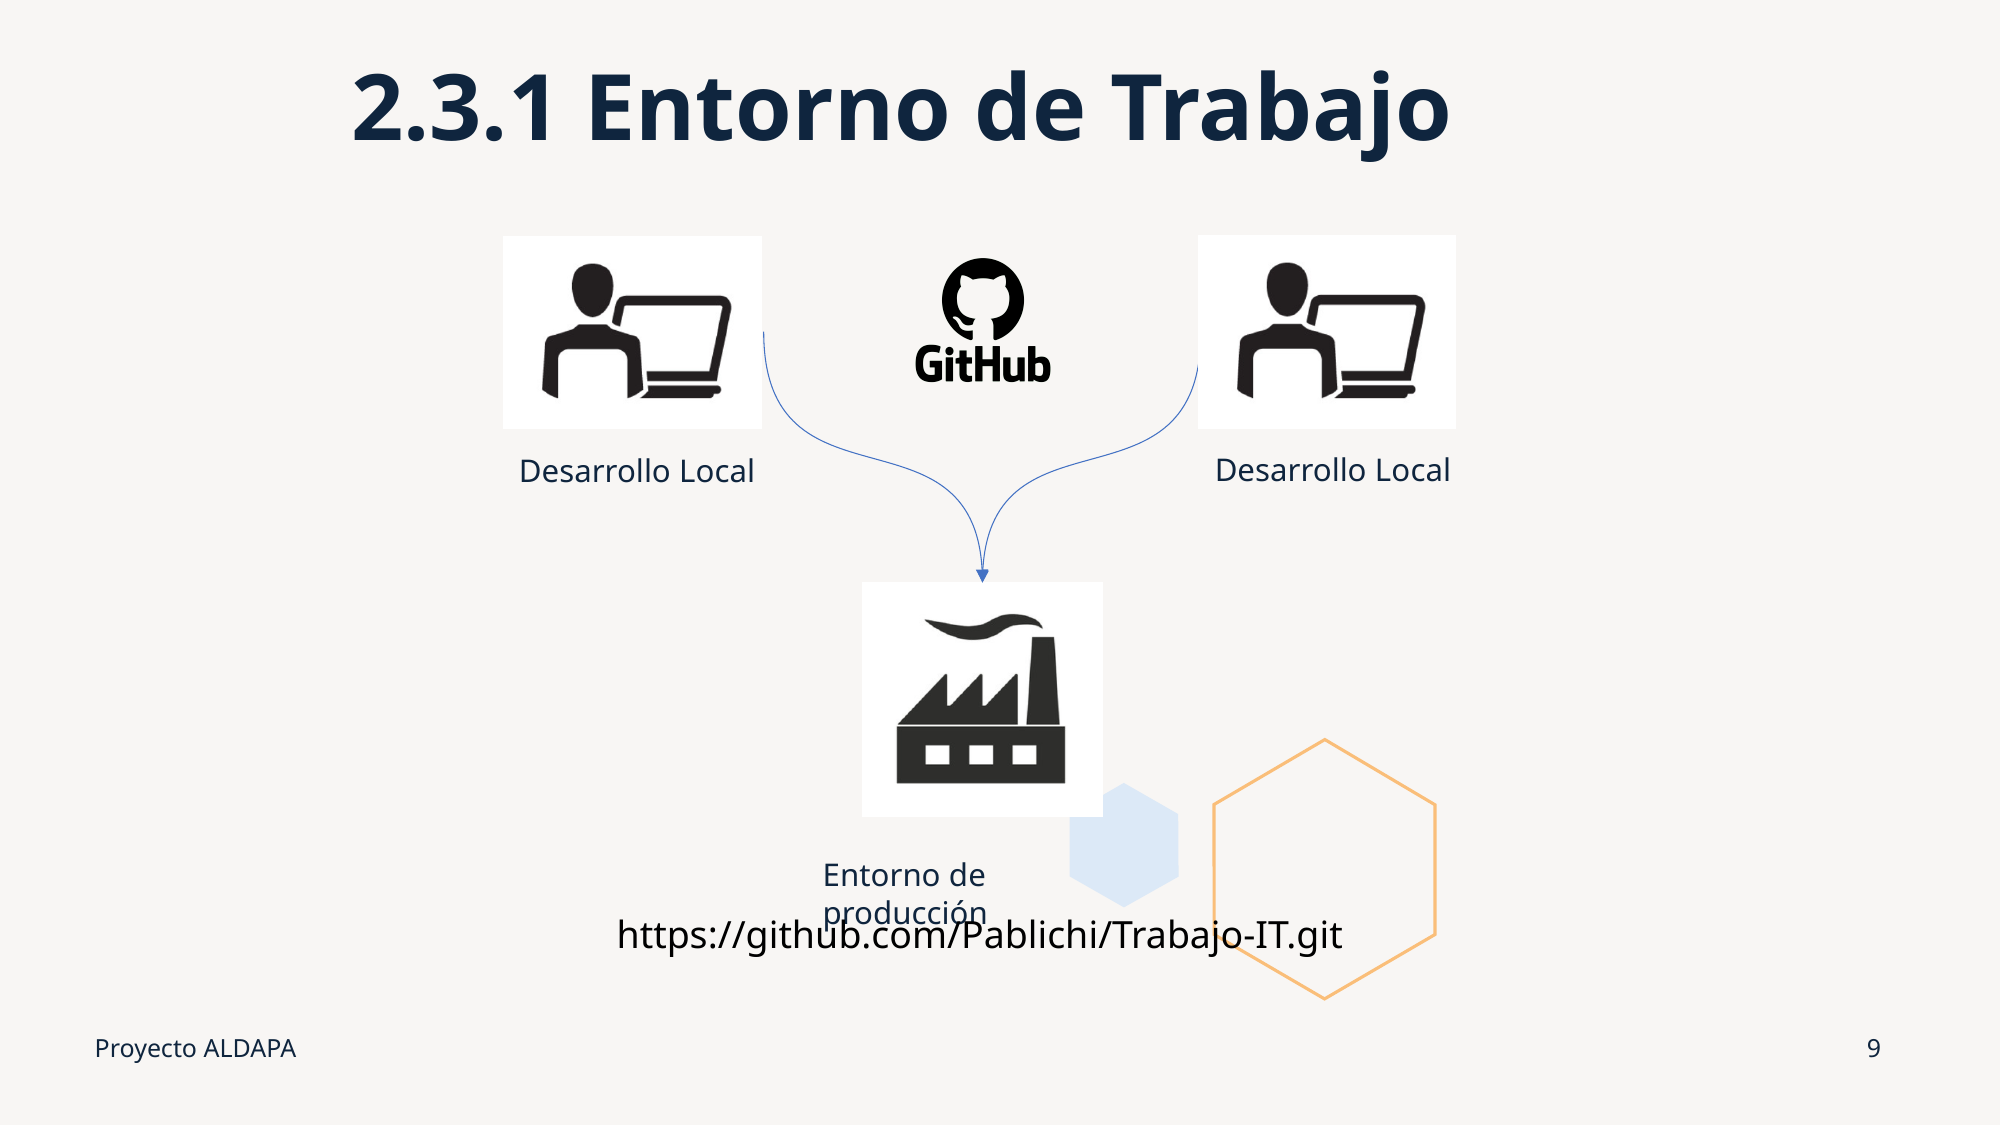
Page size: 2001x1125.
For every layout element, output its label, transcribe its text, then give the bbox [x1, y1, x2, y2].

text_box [982, 332, 1201, 583]
picture [861, 582, 1103, 817]
text_box Entorno de producción [807, 848, 1157, 903]
title 2.3.1 Entorno de Trabajo [96, 53, 1709, 171]
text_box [763, 331, 983, 582]
text_box https://github.com/Pablichi/Trabajo-IT.git [601, 903, 1366, 964]
text_box Desarrollo Local [1201, 442, 1494, 502]
picture [871, 256, 1094, 384]
picture [1198, 235, 1456, 429]
list Desarrollo Local [503, 443, 763, 503]
slide_number 9 [1836, 1020, 1912, 1080]
footer Proyecto ALDAPA [79, 1020, 755, 1080]
picture [503, 236, 762, 429]
